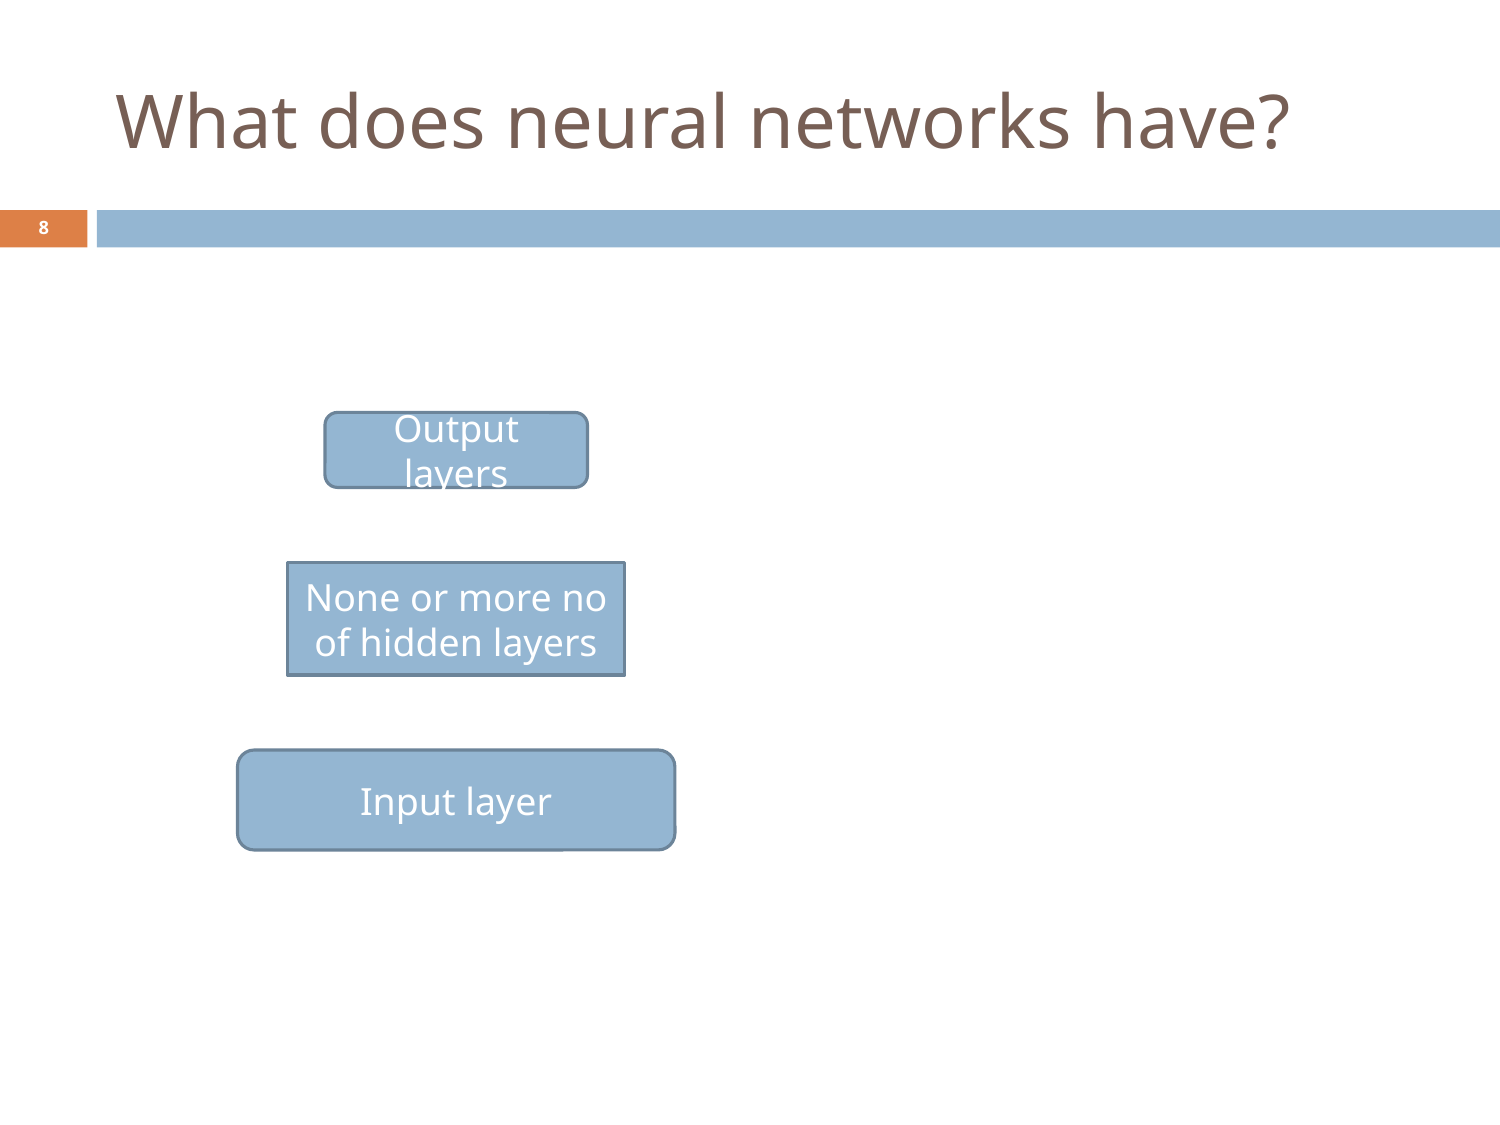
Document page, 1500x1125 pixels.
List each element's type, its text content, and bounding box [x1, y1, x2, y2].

text_box Input layer [237, 750, 675, 850]
text_box None or more no of hidden layers [287, 562, 625, 675]
slide_number 8 [0, 208, 88, 249]
text_box Output layers [324, 412, 588, 488]
title What does neural networks have? [100, 37, 1438, 200]
